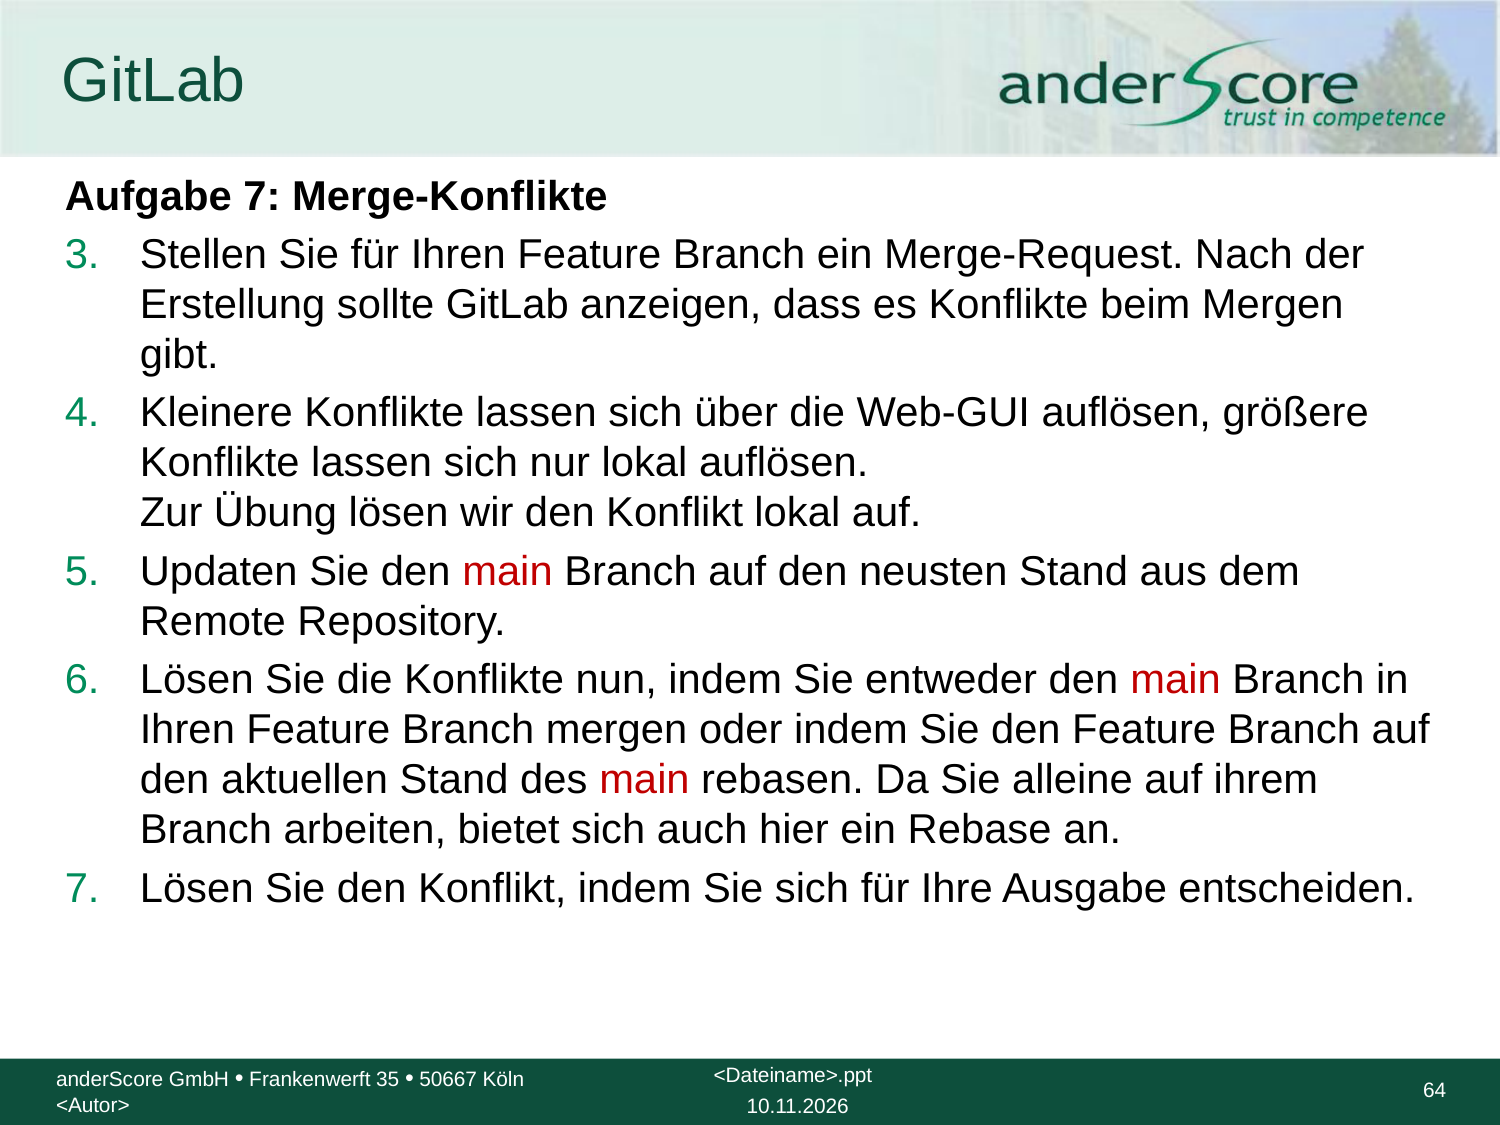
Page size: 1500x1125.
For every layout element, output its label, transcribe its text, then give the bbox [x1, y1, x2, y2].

list Aufgabe 7: Merge-Konflikte Stellen Sie für Ihren Feature Branch ein Merge-Request. Nach der Erstellung sollte GitLab anzeigen, dass es Konflikte beim Mergen gibt. Kleinere Konflikte lassen sich über die Web-GUI auflösen, größere Konflikte lassen sich nur lokal auflösen. Zur Übung lösen wir den Konflikt lokal auf. Updaten Sie den main Branch auf den neusten Stand aus dem Remote Repository. Lösen Sie die Konflikte nun, indem Sie entweder den main Branch in Ihren Feature Branch mergen oder indem Sie den Feature Branch auf den aktuellen Stand des main rebasen. Da Sie alleine auf ihrem Branch arbeiten, bietet sich auch hier ein Rebase an. Lösen Sie den Konflikt, indem Sie sich für Ihre Ausgabe entscheiden. [49, 160, 1447, 1047]
picture [0, 0, 1500, 157]
title GitLab [46, 23, 975, 140]
